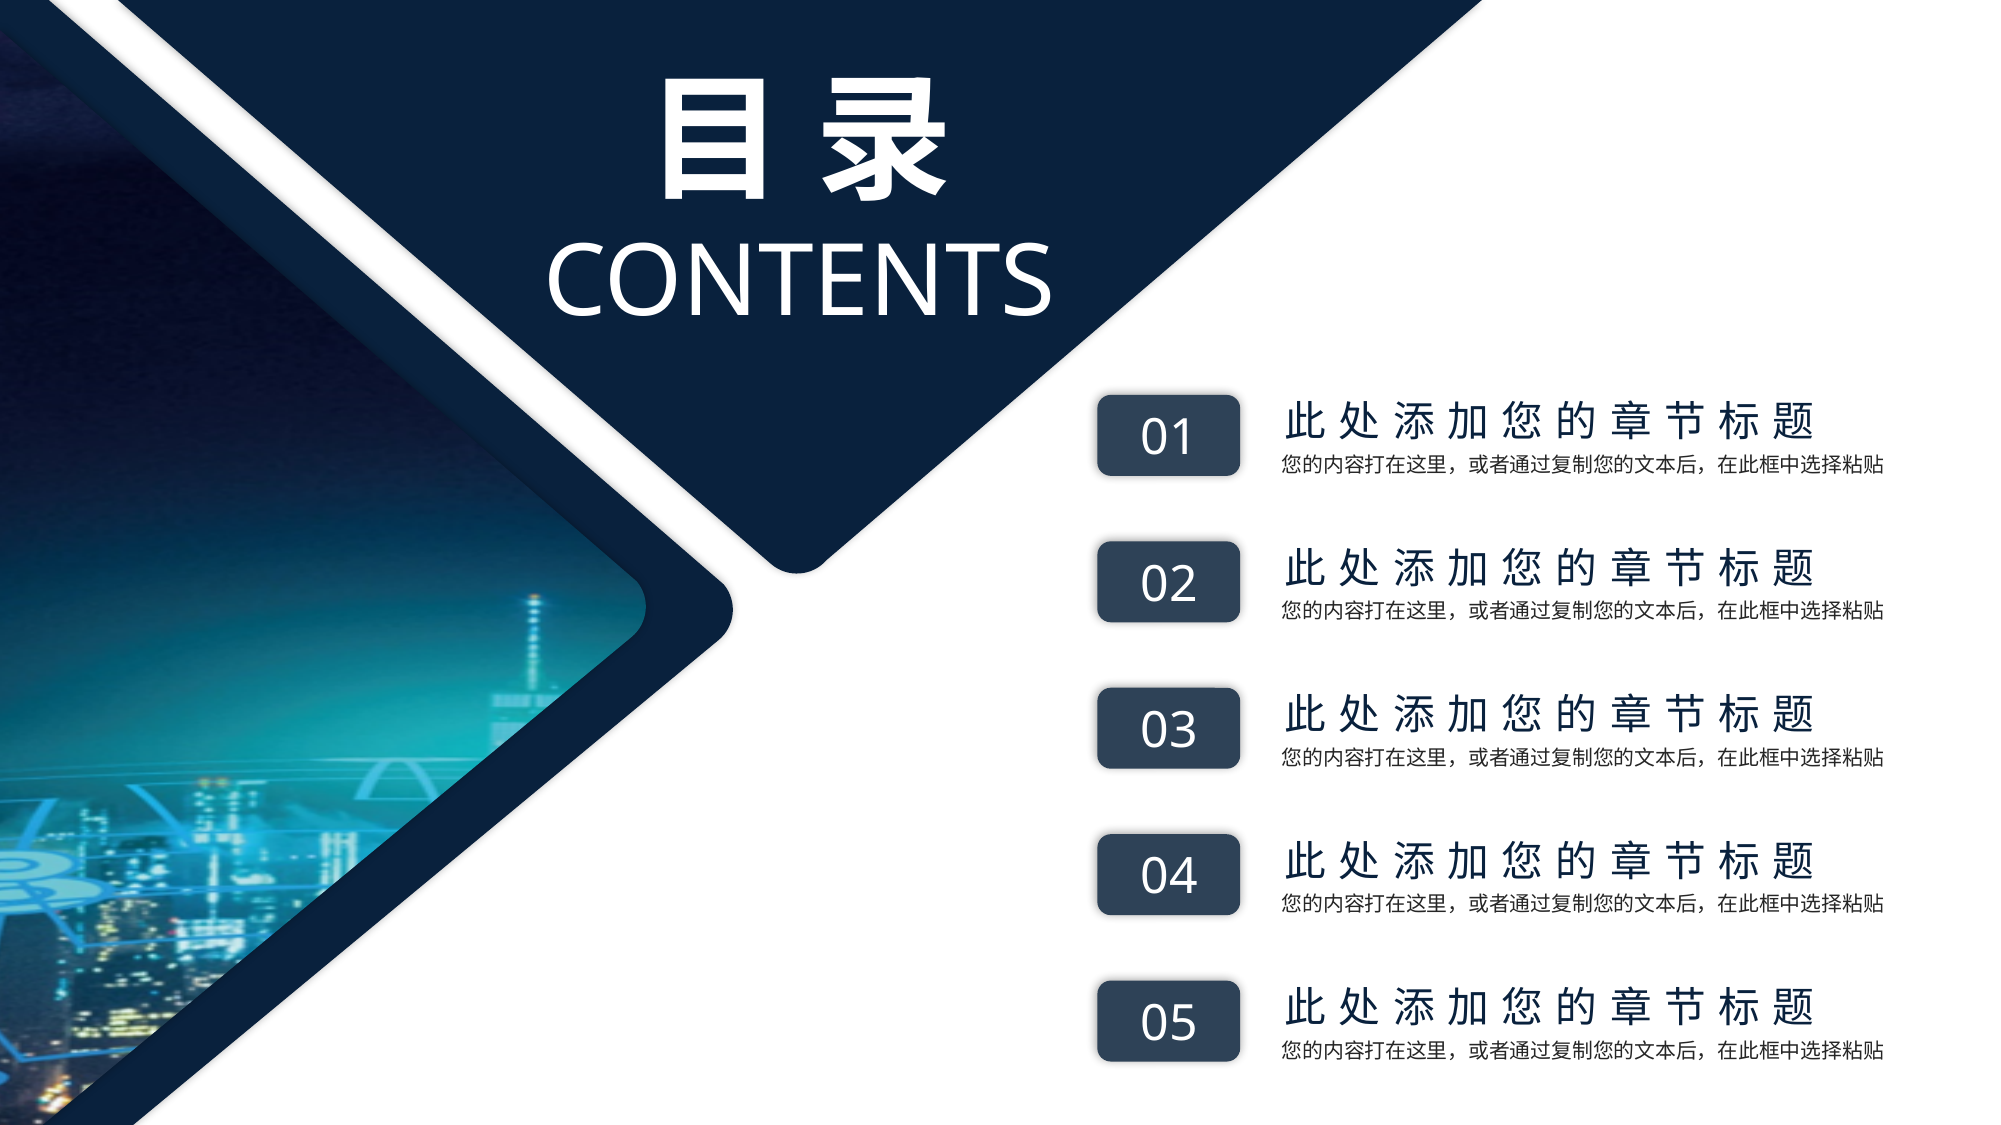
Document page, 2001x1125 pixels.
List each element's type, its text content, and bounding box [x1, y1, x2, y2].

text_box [1097, 655, 1949, 778]
text_box [116, 0, 1484, 277]
text_box [0, 0, 734, 1125]
text_box [0, 28, 647, 1125]
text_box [1097, 509, 1949, 632]
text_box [1097, 802, 1949, 925]
text_box 目 录 CONTENTS [436, 43, 1164, 343]
text_box [513, 343, 1083, 575]
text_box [1097, 362, 1949, 485]
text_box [1097, 948, 1949, 1071]
